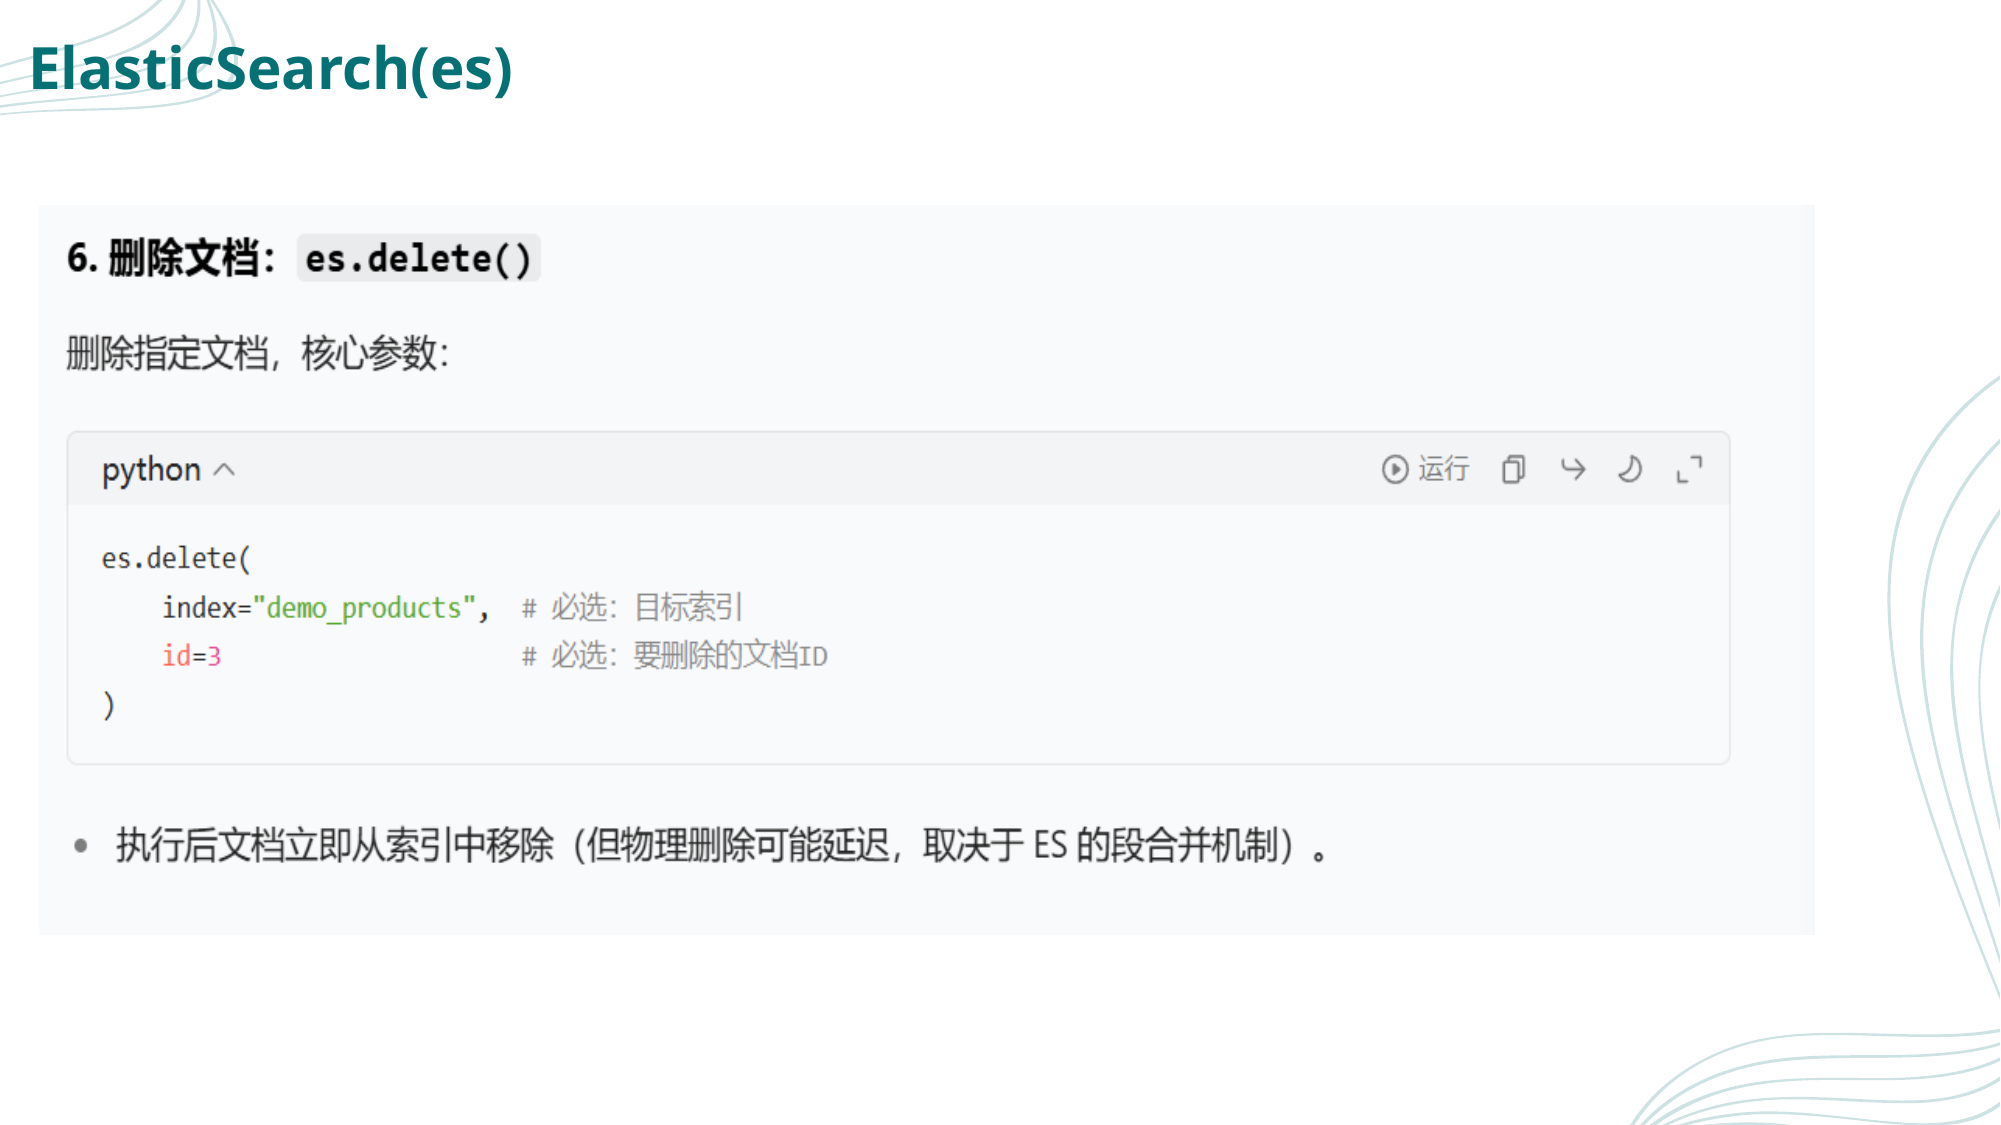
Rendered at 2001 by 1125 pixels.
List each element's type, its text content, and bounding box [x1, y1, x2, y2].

picture [39, 205, 1815, 935]
title ElasticSearch(es) [28, 2, 1828, 102]
